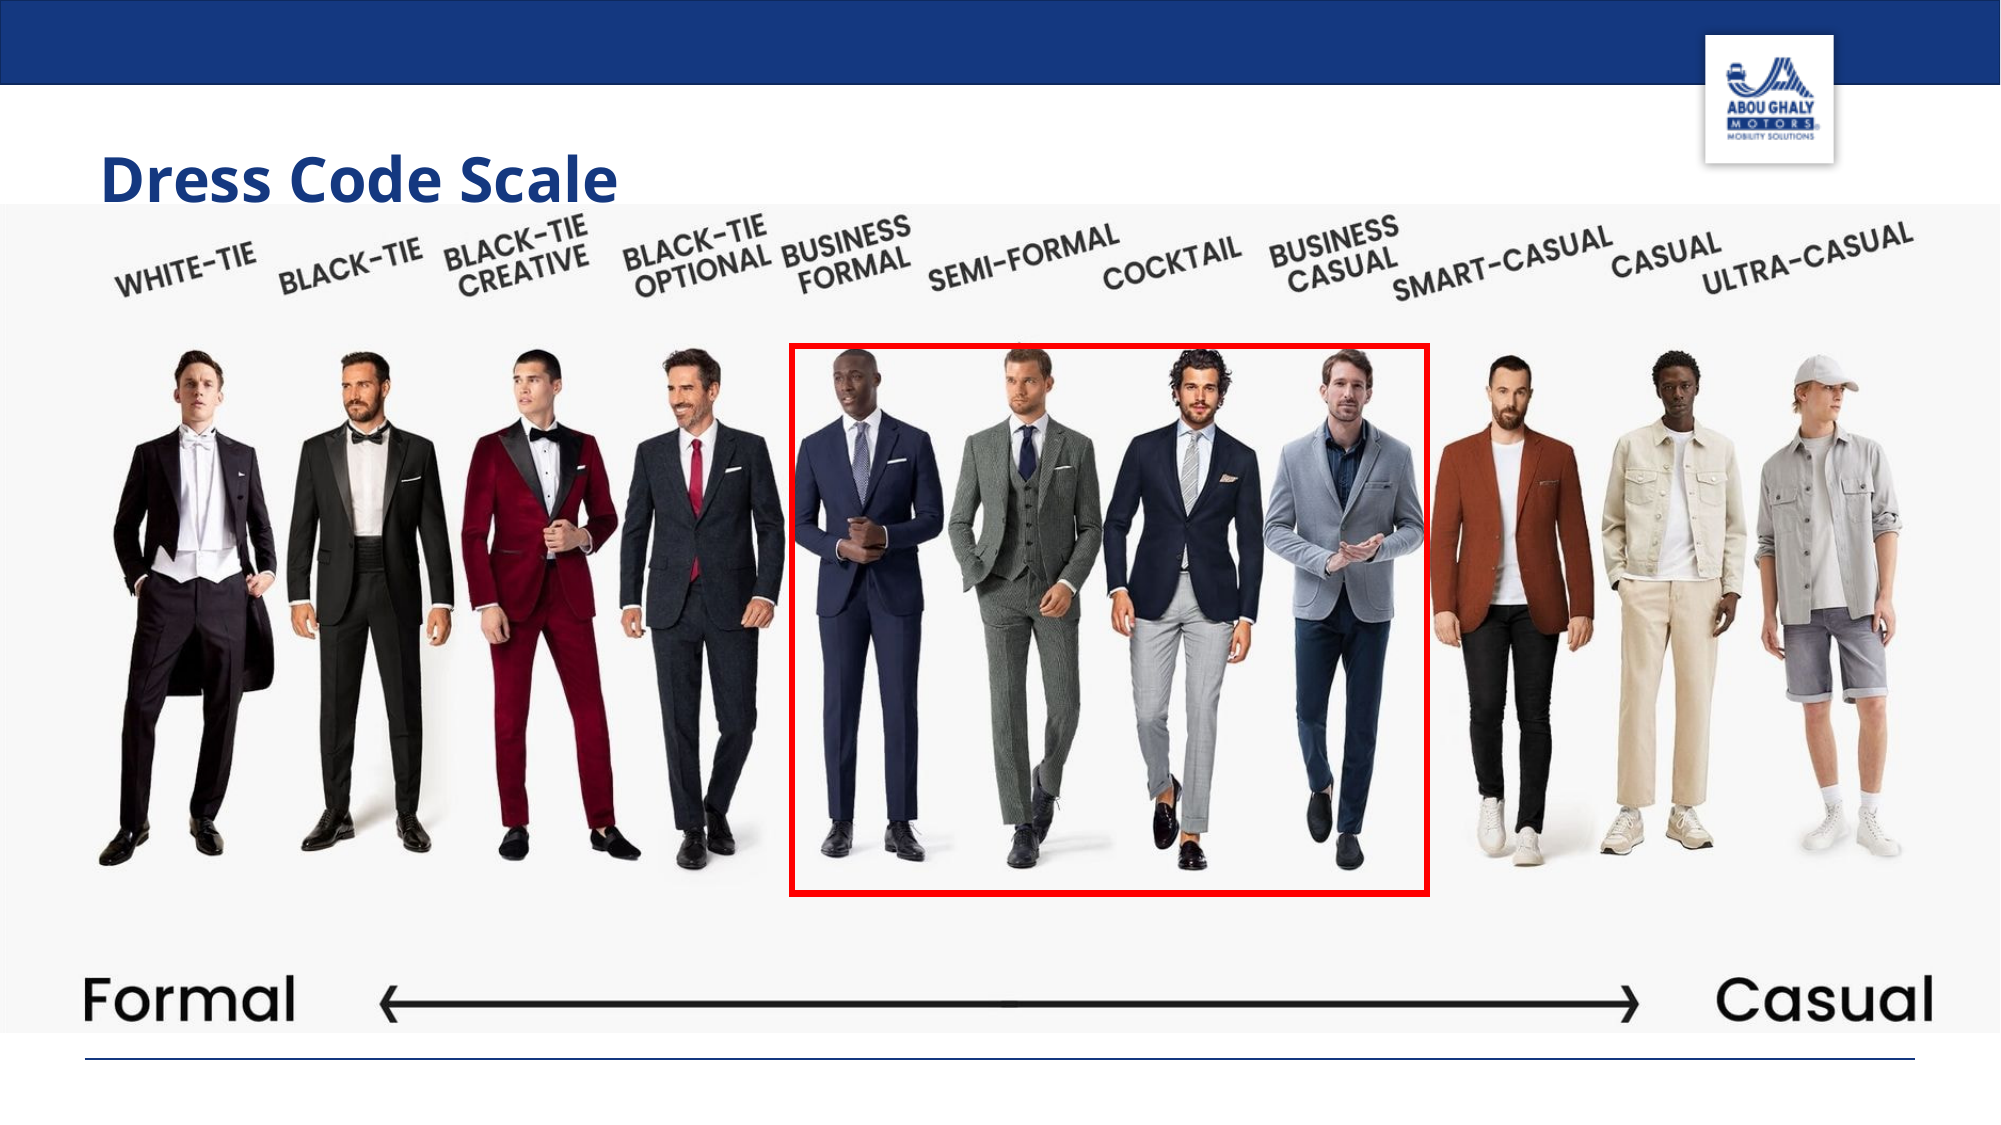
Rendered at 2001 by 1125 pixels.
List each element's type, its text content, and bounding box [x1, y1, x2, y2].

picture [0, 204, 2000, 1033]
title Dress Code Scale [84, 114, 1325, 204]
picture [1692, 42, 1856, 159]
